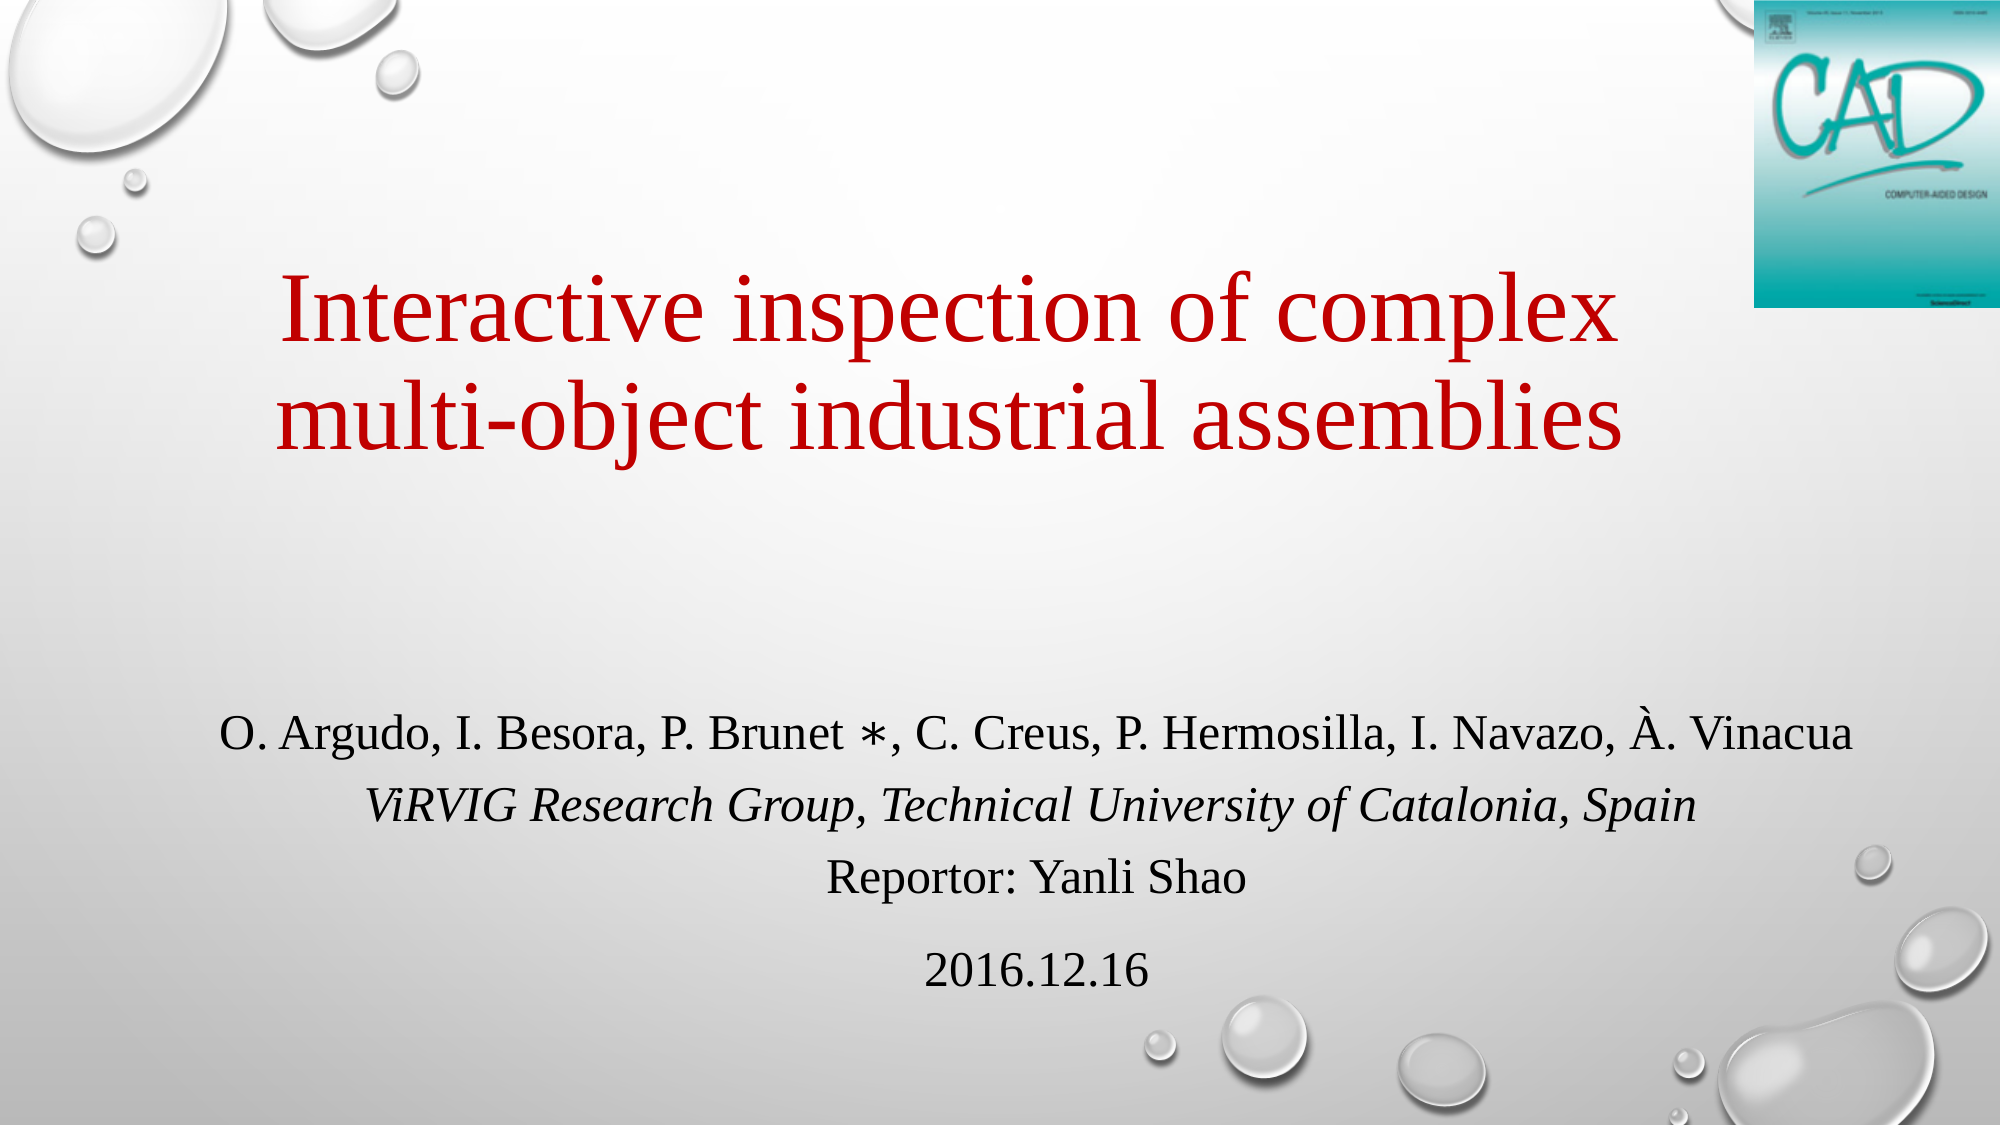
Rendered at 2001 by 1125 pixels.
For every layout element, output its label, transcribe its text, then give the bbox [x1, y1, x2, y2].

list O. Argudo, I. Besora, P. Brunet ∗, C. Creus, P. Hermosilla, I. Navazo, À. Vinacua ViRVIG Research Group, Technical University of Catalonia, Spain Reportor: Yanli Shao 2016.12.16 [137, 679, 1938, 1080]
title Interactive inspection of complex multi-object industrial assemblies [257, 231, 1643, 494]
picture [0, 0, 2000, 1125]
